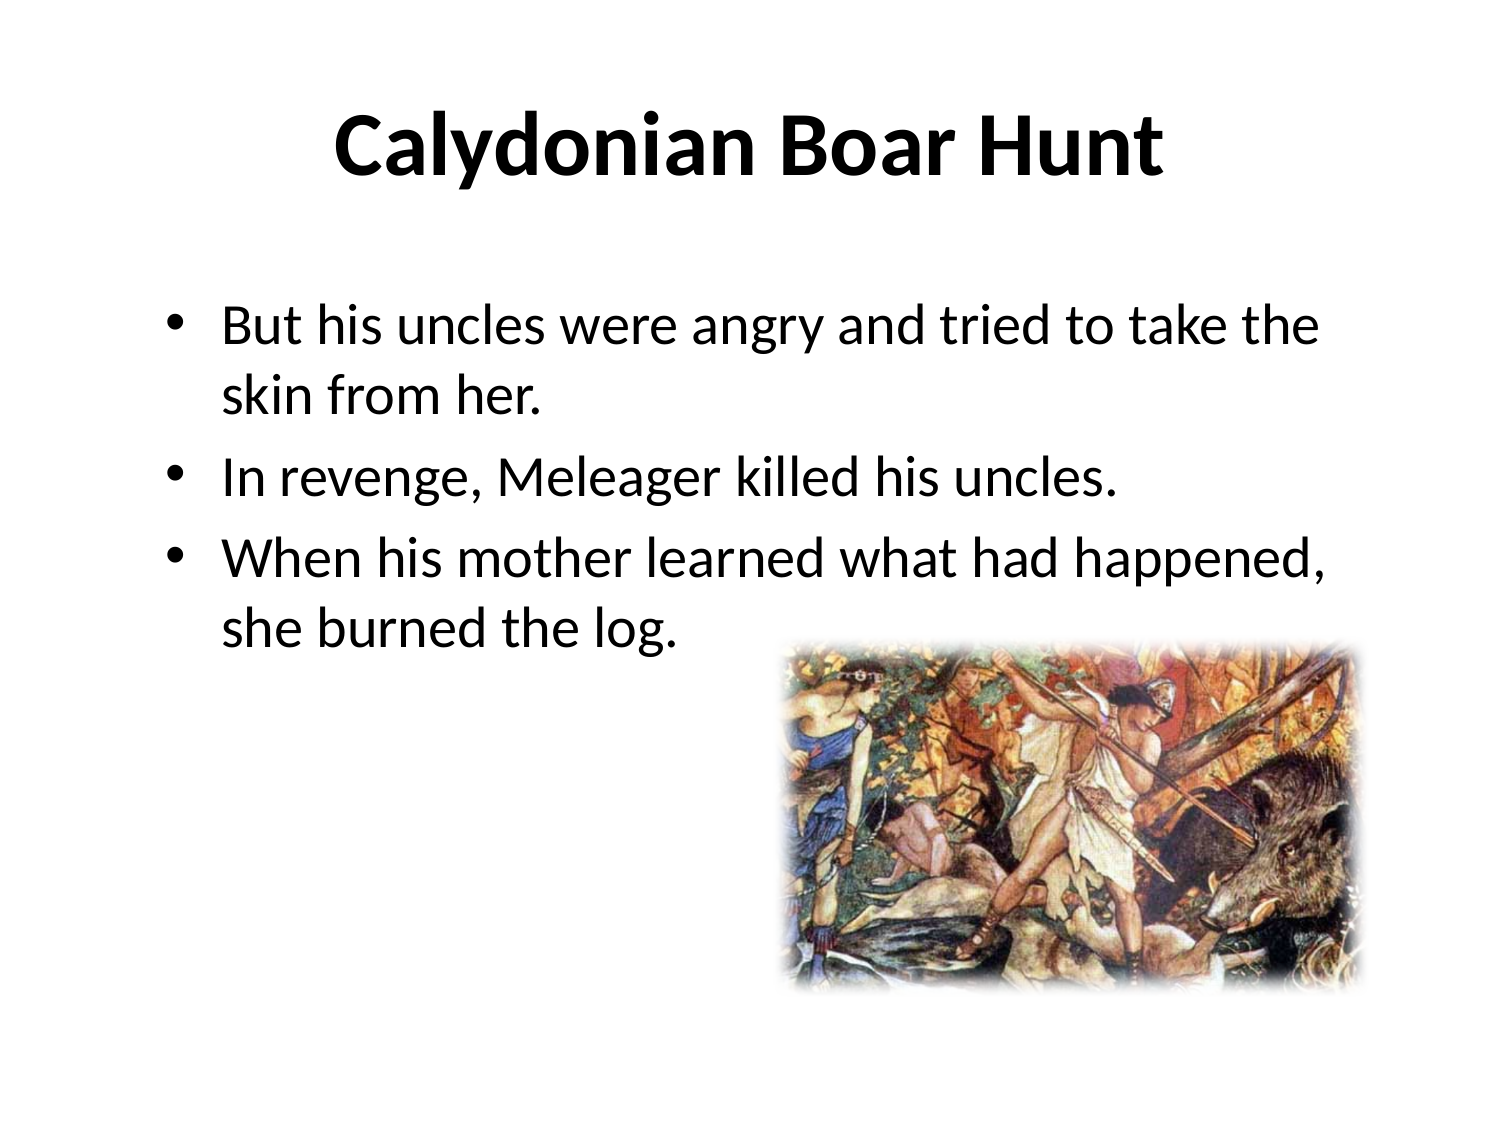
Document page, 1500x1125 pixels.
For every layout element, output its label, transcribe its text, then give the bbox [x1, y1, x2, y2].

title Calydonian Boar Hunt [75, 45, 1425, 233]
picture [773, 635, 1369, 998]
list But his uncles were angry and tried to take the skin from her. In revenge, Meleager killed his uncles. When his mother learned what had happened, she burned the log. [150, 278, 1369, 988]
